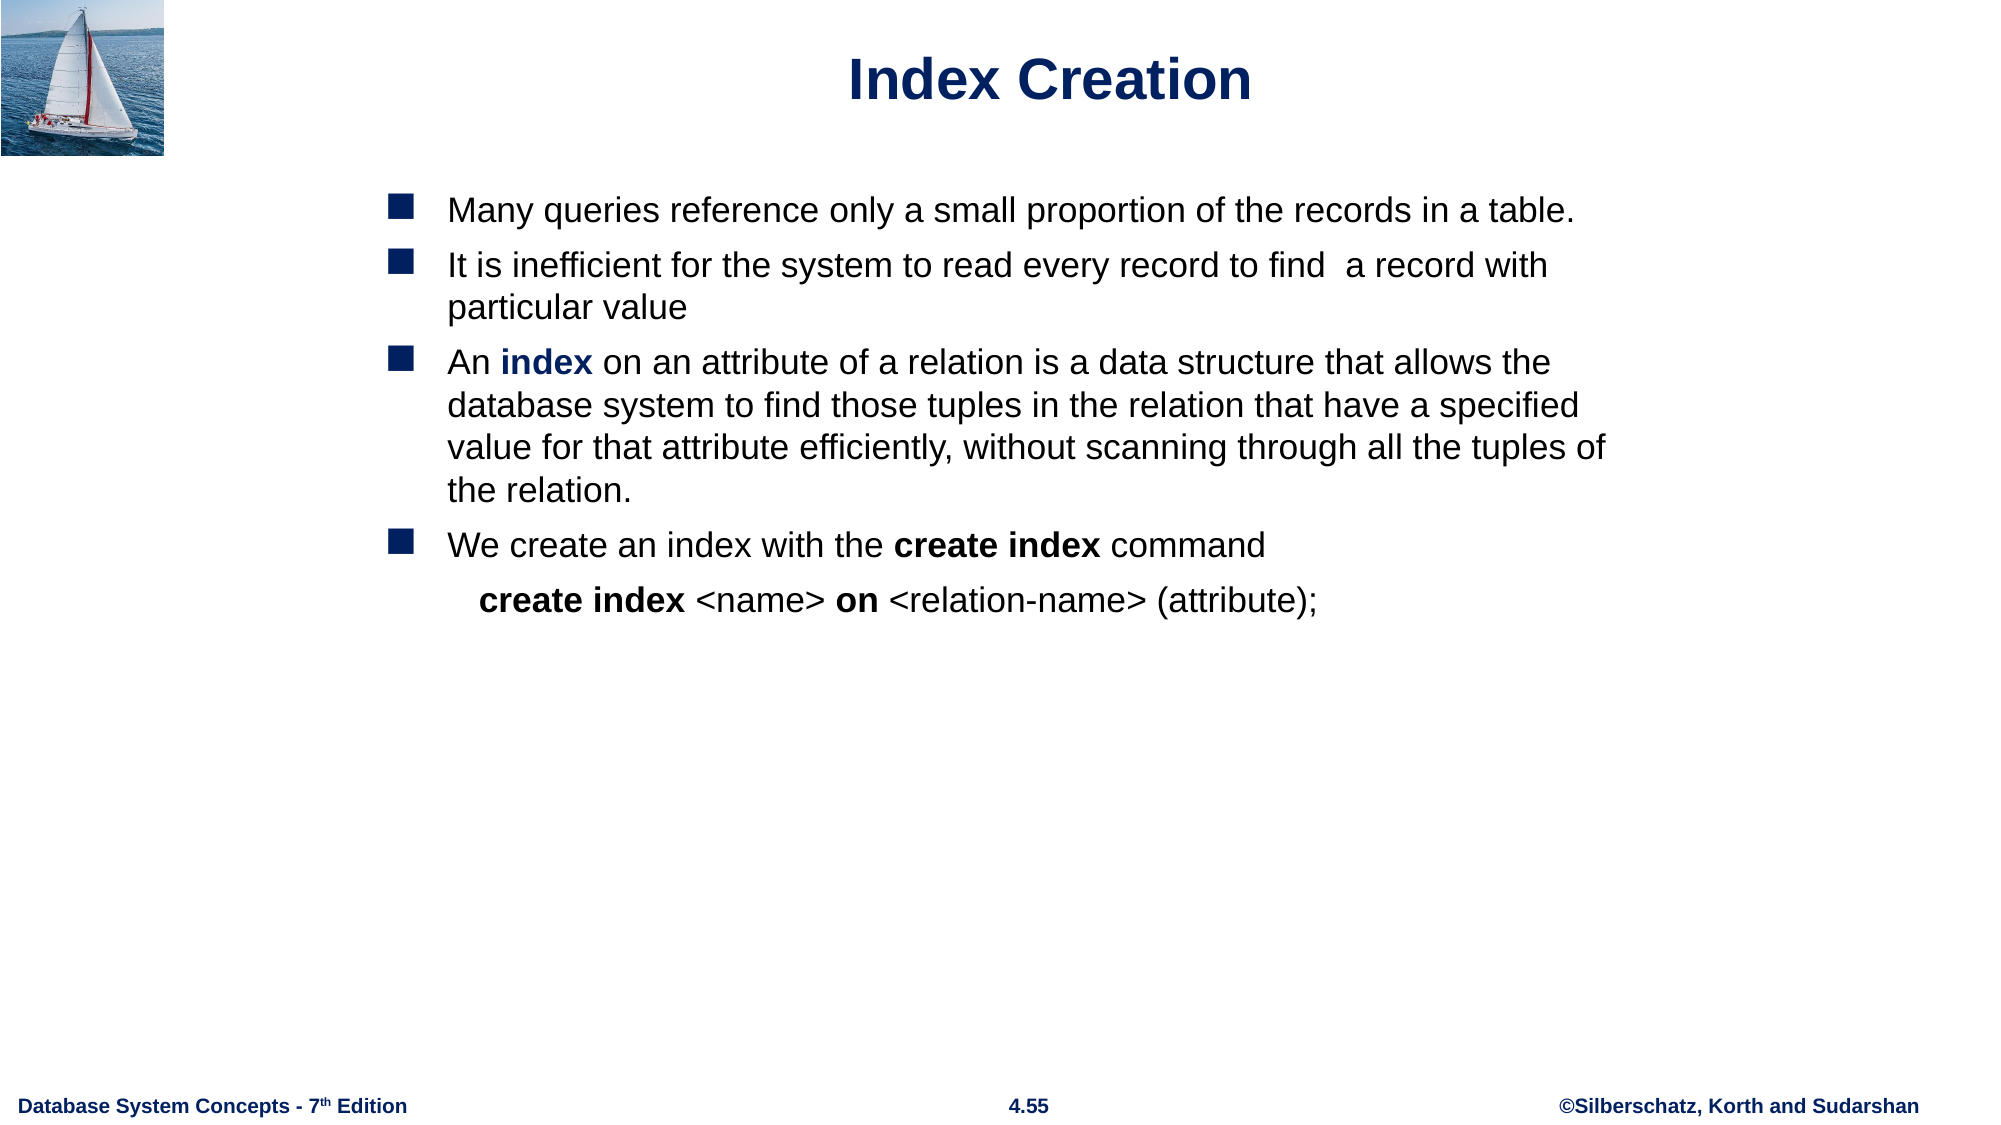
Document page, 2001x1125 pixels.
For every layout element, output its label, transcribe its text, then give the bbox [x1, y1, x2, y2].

list Many queries reference only a small proportion of the records in a table. It is inefficient for the system to read every record to find a record with particular value An index on an attribute of a relation is a data structure that allows the database system to find those tuples in the relation that have a specified value for that attribute efficiently, without scanning through all the tuples of the relation. We create an index with the create index command create index <name> on <relation-name> (attribute); [376, 179, 1630, 854]
picture [1, 0, 164, 156]
title Index Creation [167, 18, 1935, 120]
